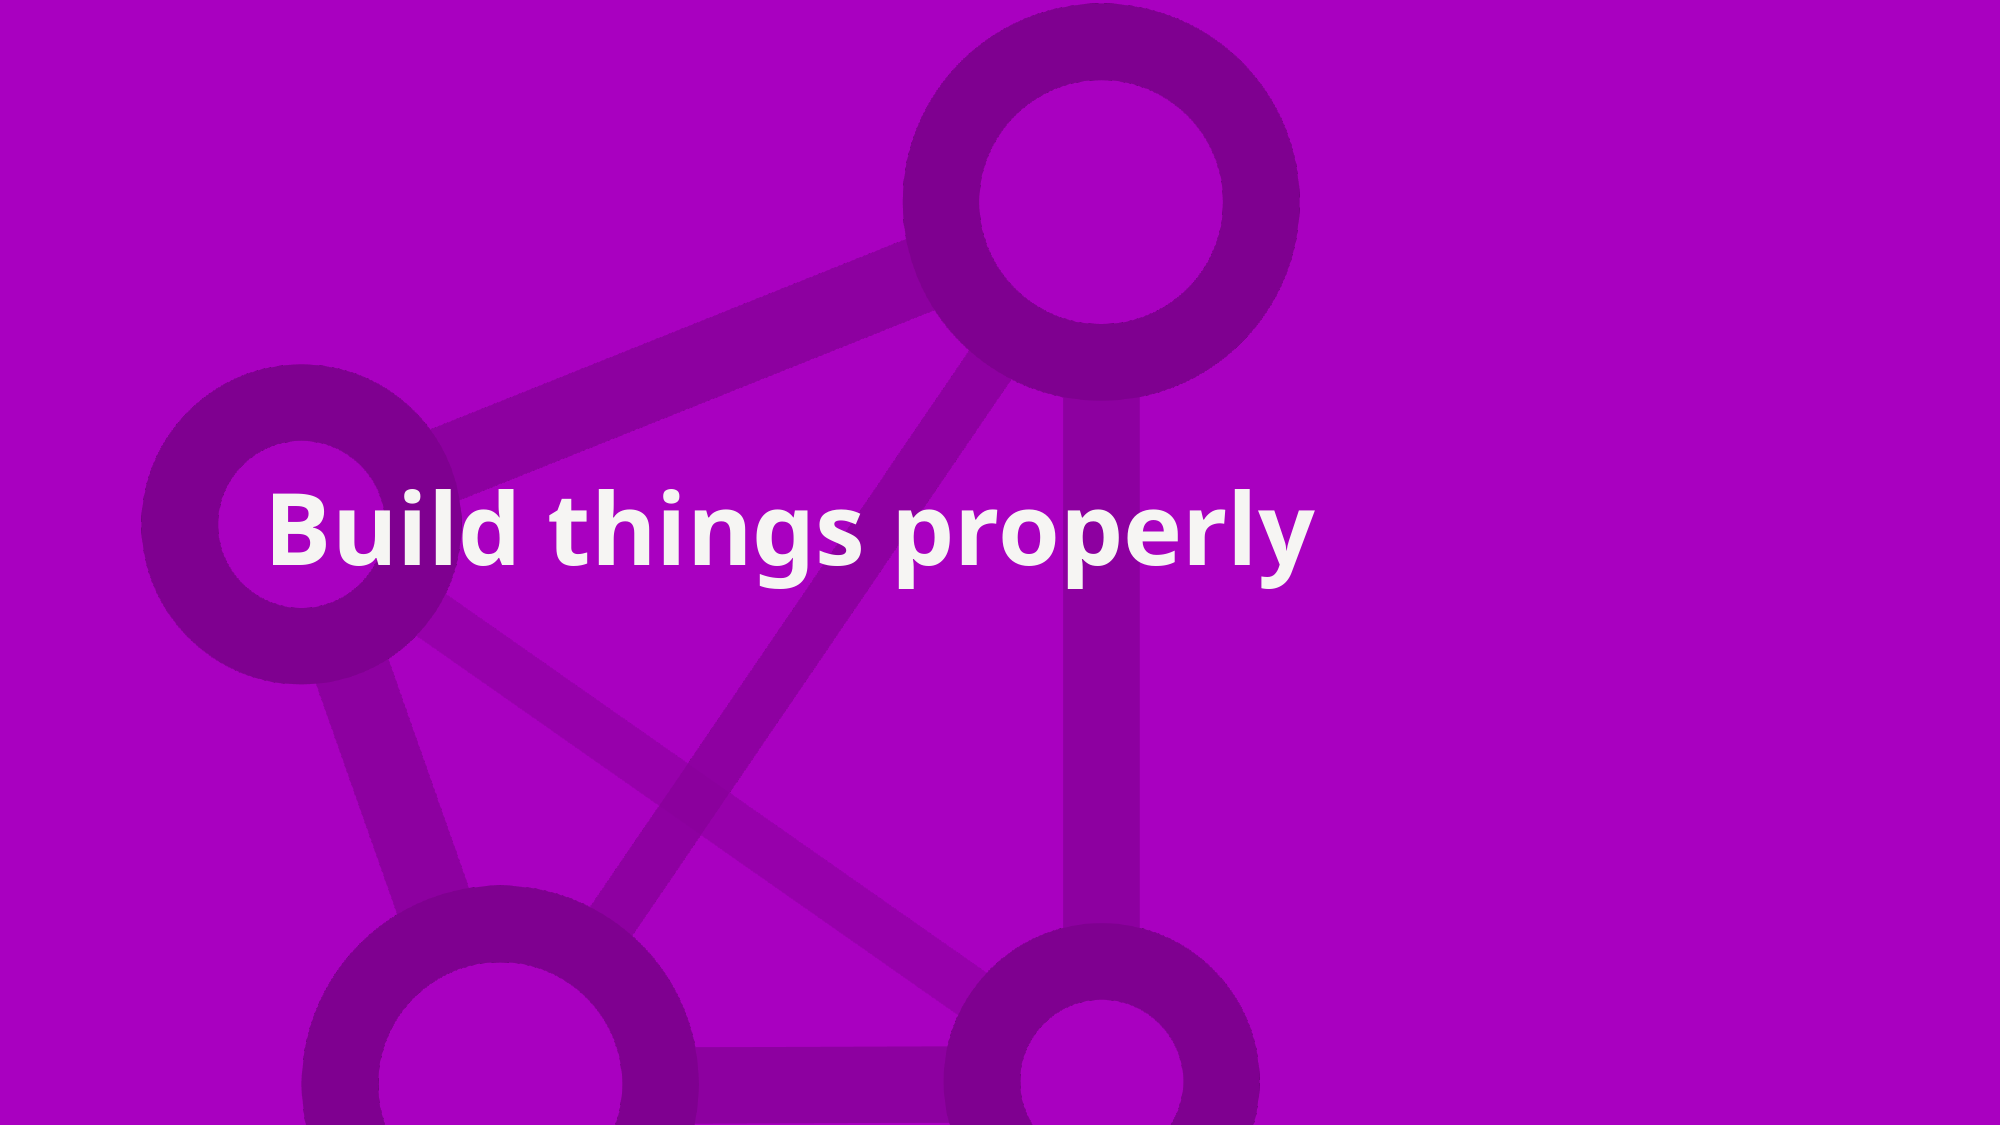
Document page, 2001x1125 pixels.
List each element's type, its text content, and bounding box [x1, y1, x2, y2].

picture [72, 0, 1371, 1125]
title Build things properly [249, 184, 1750, 882]
